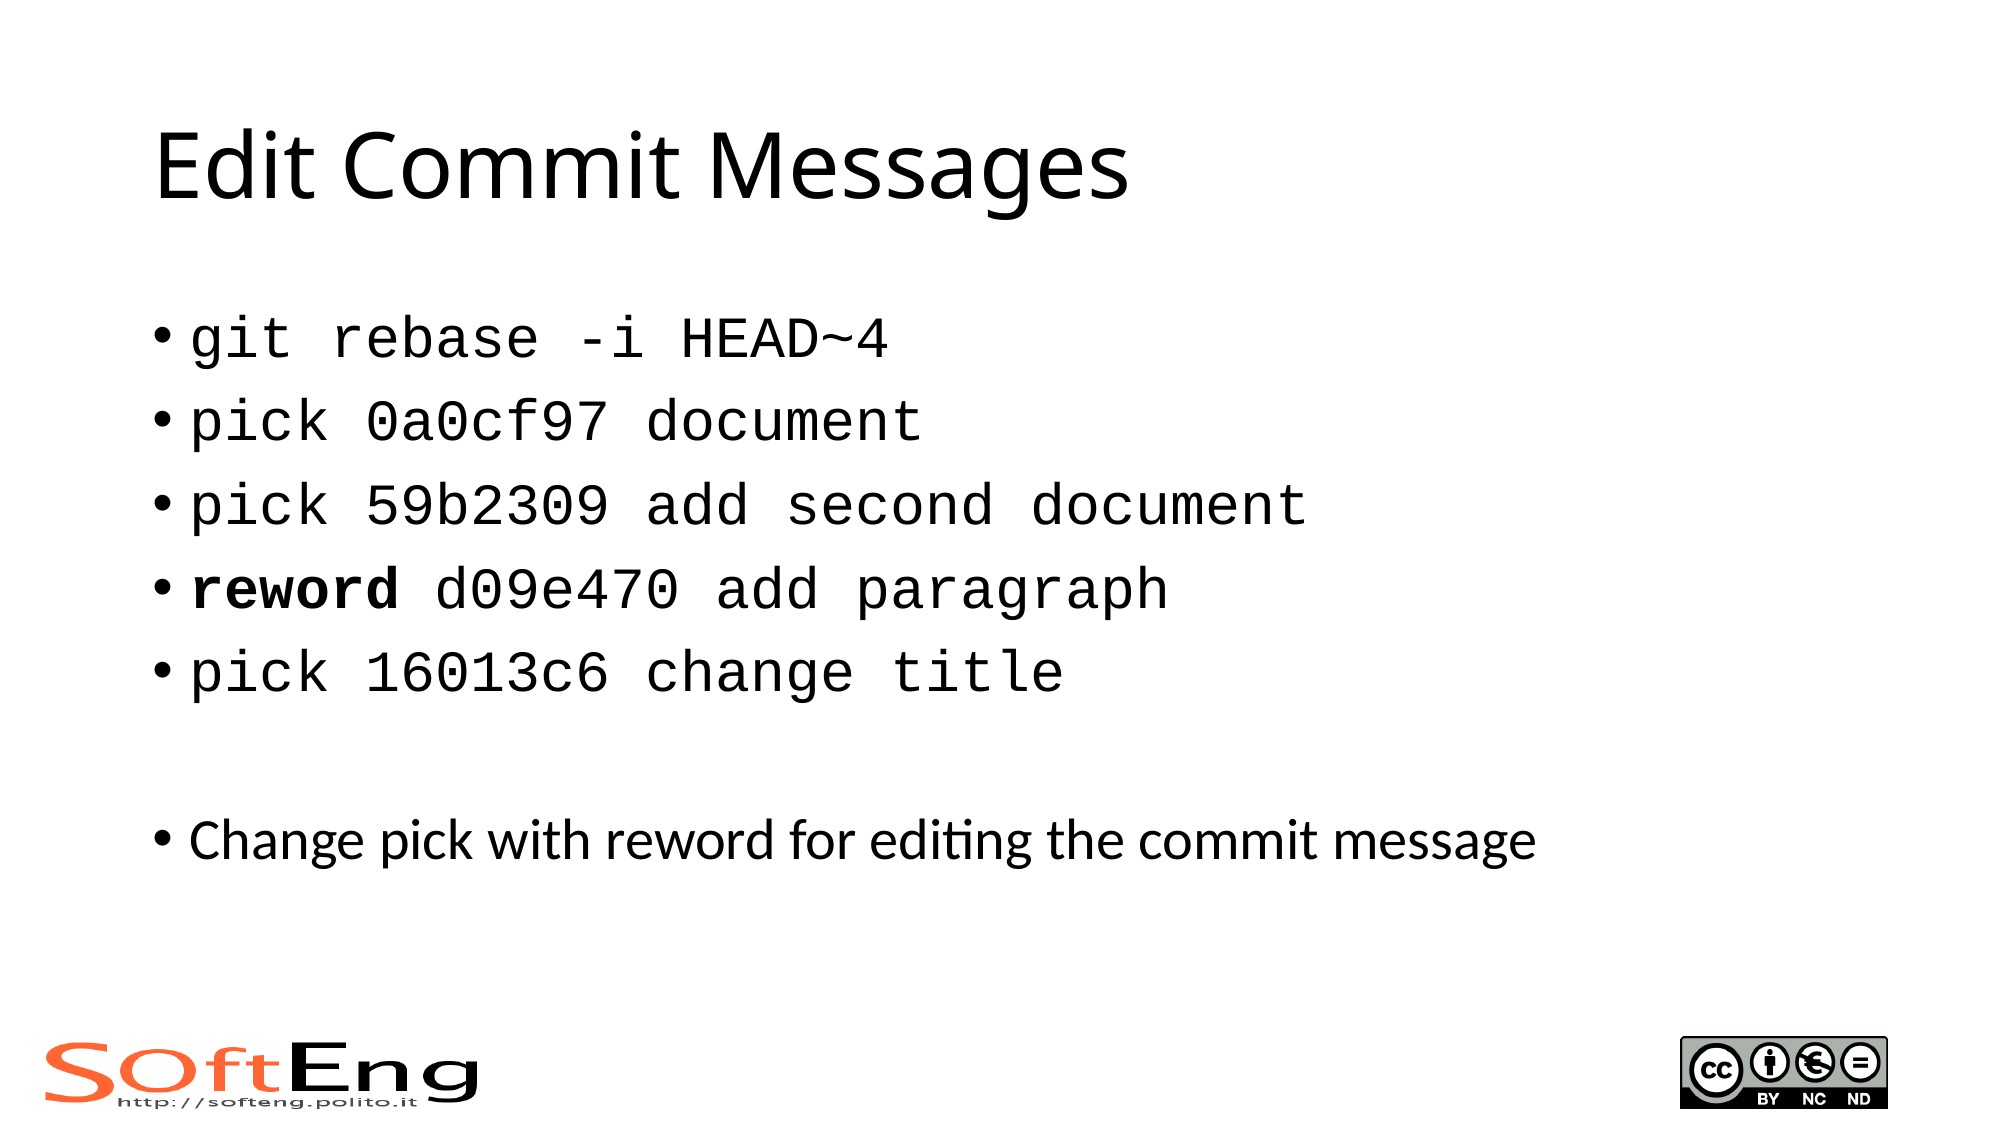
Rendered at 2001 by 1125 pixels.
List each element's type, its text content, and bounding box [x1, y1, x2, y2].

list git rebase -i HEAD~4 pick 0a0cf97 document pick 59b2309 add second document reword d09e470 add paragraph pick 16013c6 change title Change pick with reword for editing the commit message [137, 299, 1863, 1014]
picture [37, 1026, 488, 1119]
title Edit Commit Messages [137, 59, 1863, 278]
picture [1680, 1036, 1888, 1109]
